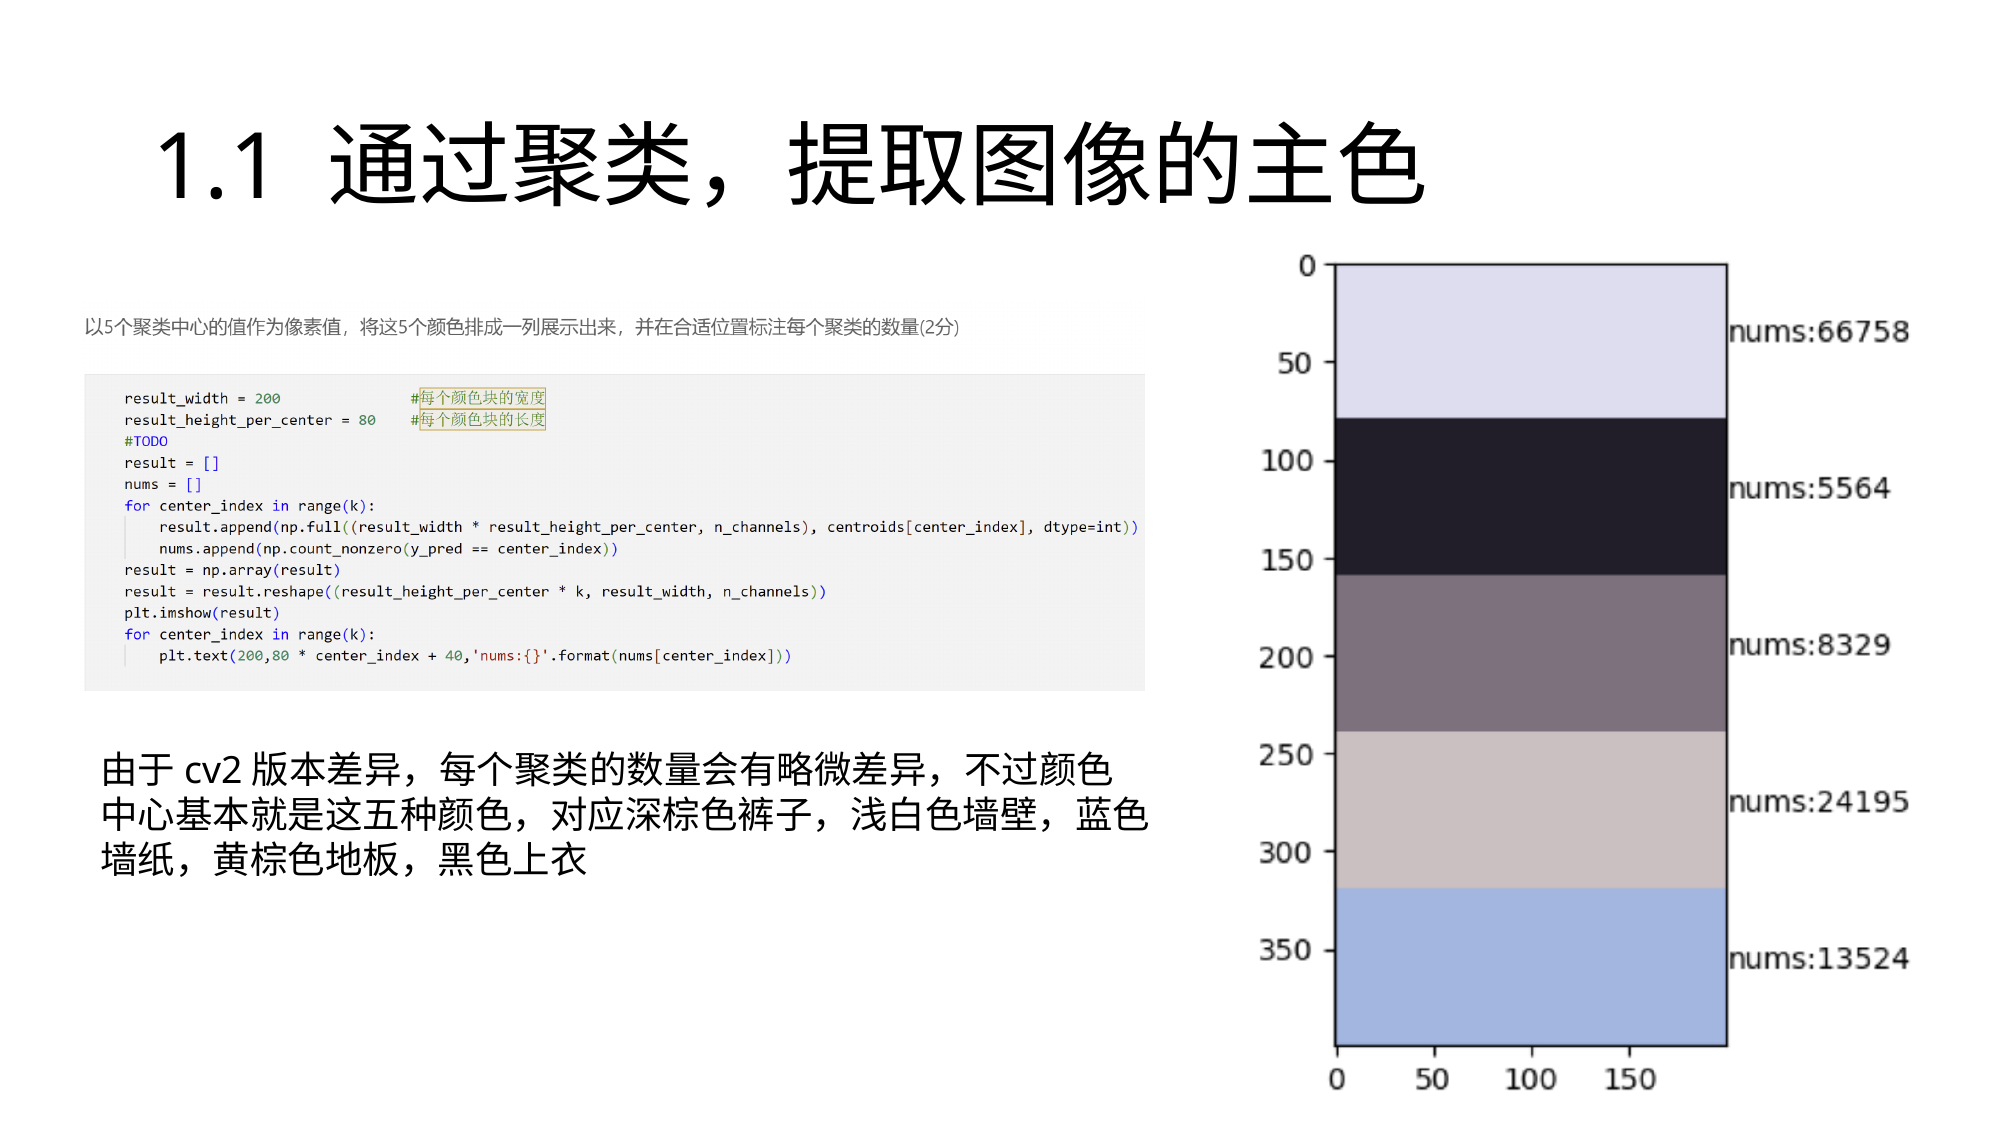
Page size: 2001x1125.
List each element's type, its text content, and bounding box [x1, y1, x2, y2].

picture [79, 298, 1145, 691]
picture [1233, 227, 1980, 1114]
text_box 由于cv2版本差异，每个聚类的数量会有略微差异，不过颜色中心基本就是这五种颜色，对应深棕色裤子，浅白色墙壁，蓝色墙纸，黄棕色地板，黑色上衣 [85, 739, 1166, 889]
title 1.1 通过聚类，提取图像的主色 [137, 59, 1863, 278]
